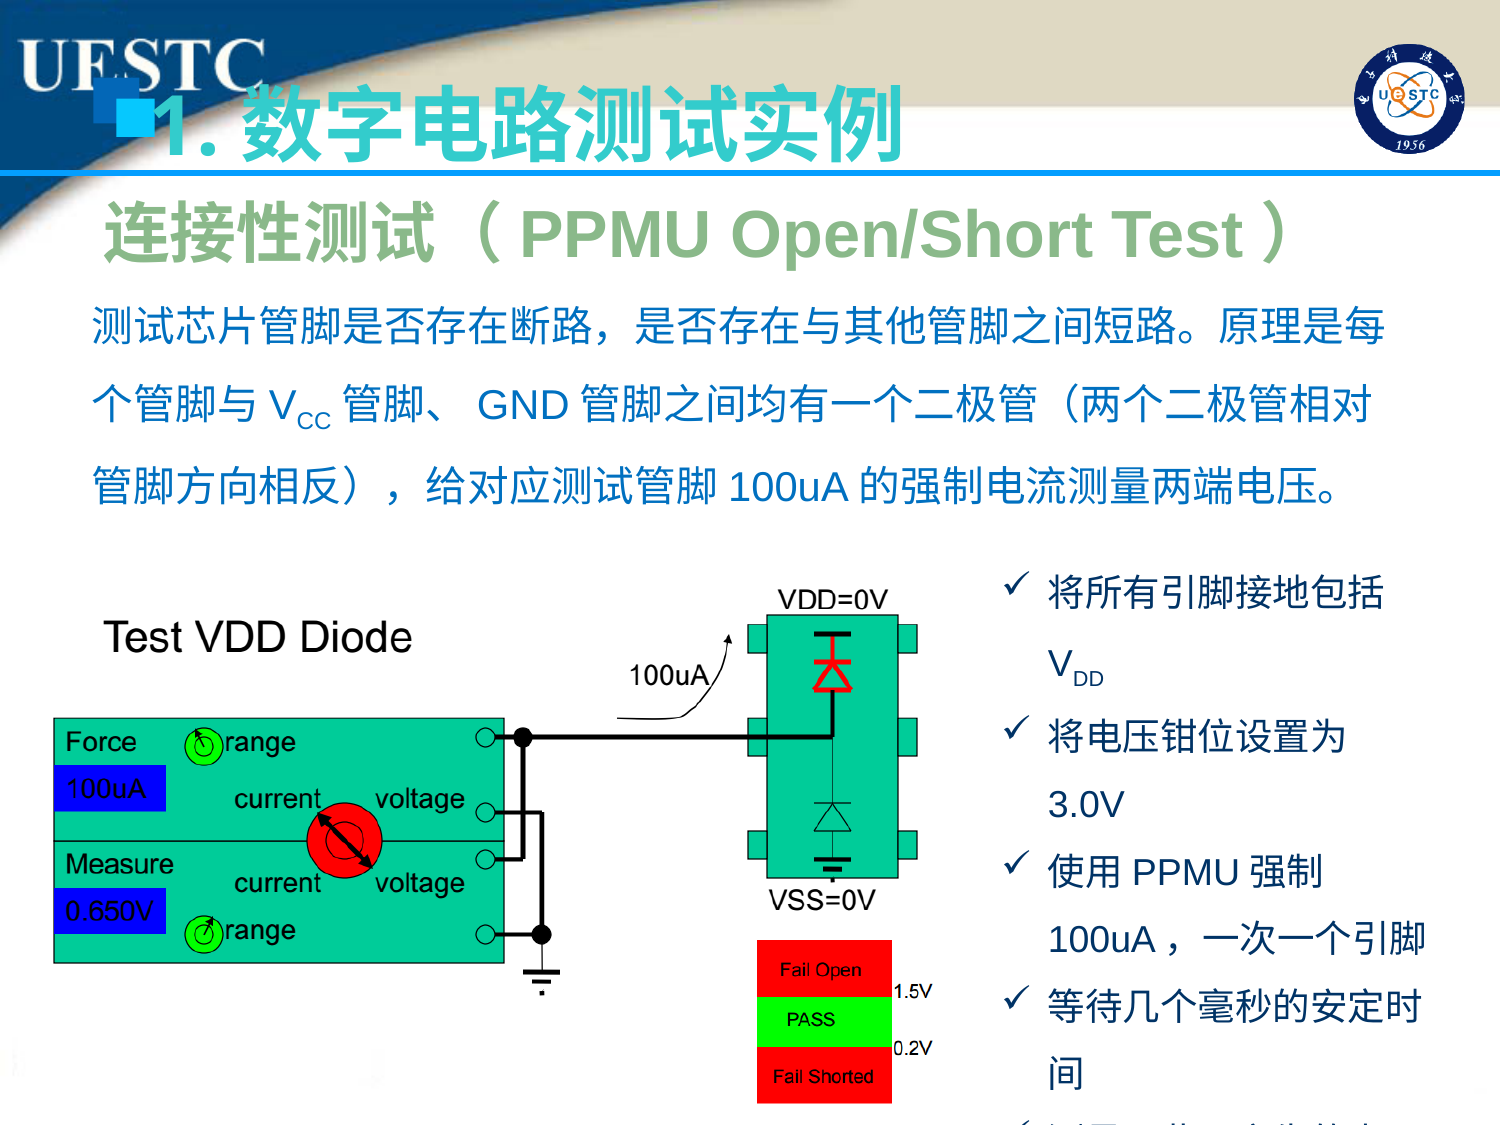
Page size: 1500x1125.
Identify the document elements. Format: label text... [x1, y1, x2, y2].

text_box 测试芯片管脚是否存在断路，是否存在与其他管脚之间短路。原理是每个管脚与VCC管脚、GND管脚之间均有一个二极管（两个二极管相对管脚方向相反），给对应测试管脚100uA的强制电流测量两端电压。 [77, 267, 1423, 518]
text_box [93, 77, 155, 138]
text_box 1.数字电路测试实例 [133, 64, 921, 171]
text_box 将所有引脚接地包括VDD 将电压钳位设置为3.0V 使用PPMU强制100uA，一次一个引脚 等待几个毫秒的安定时间 测量因此而产生的电压 [986, 538, 1446, 1125]
picture [0, 176, 1500, 1125]
text_box 连接性测试（PPMU Open/Short Test） [88, 183, 1353, 278]
picture [0, 0, 1500, 170]
